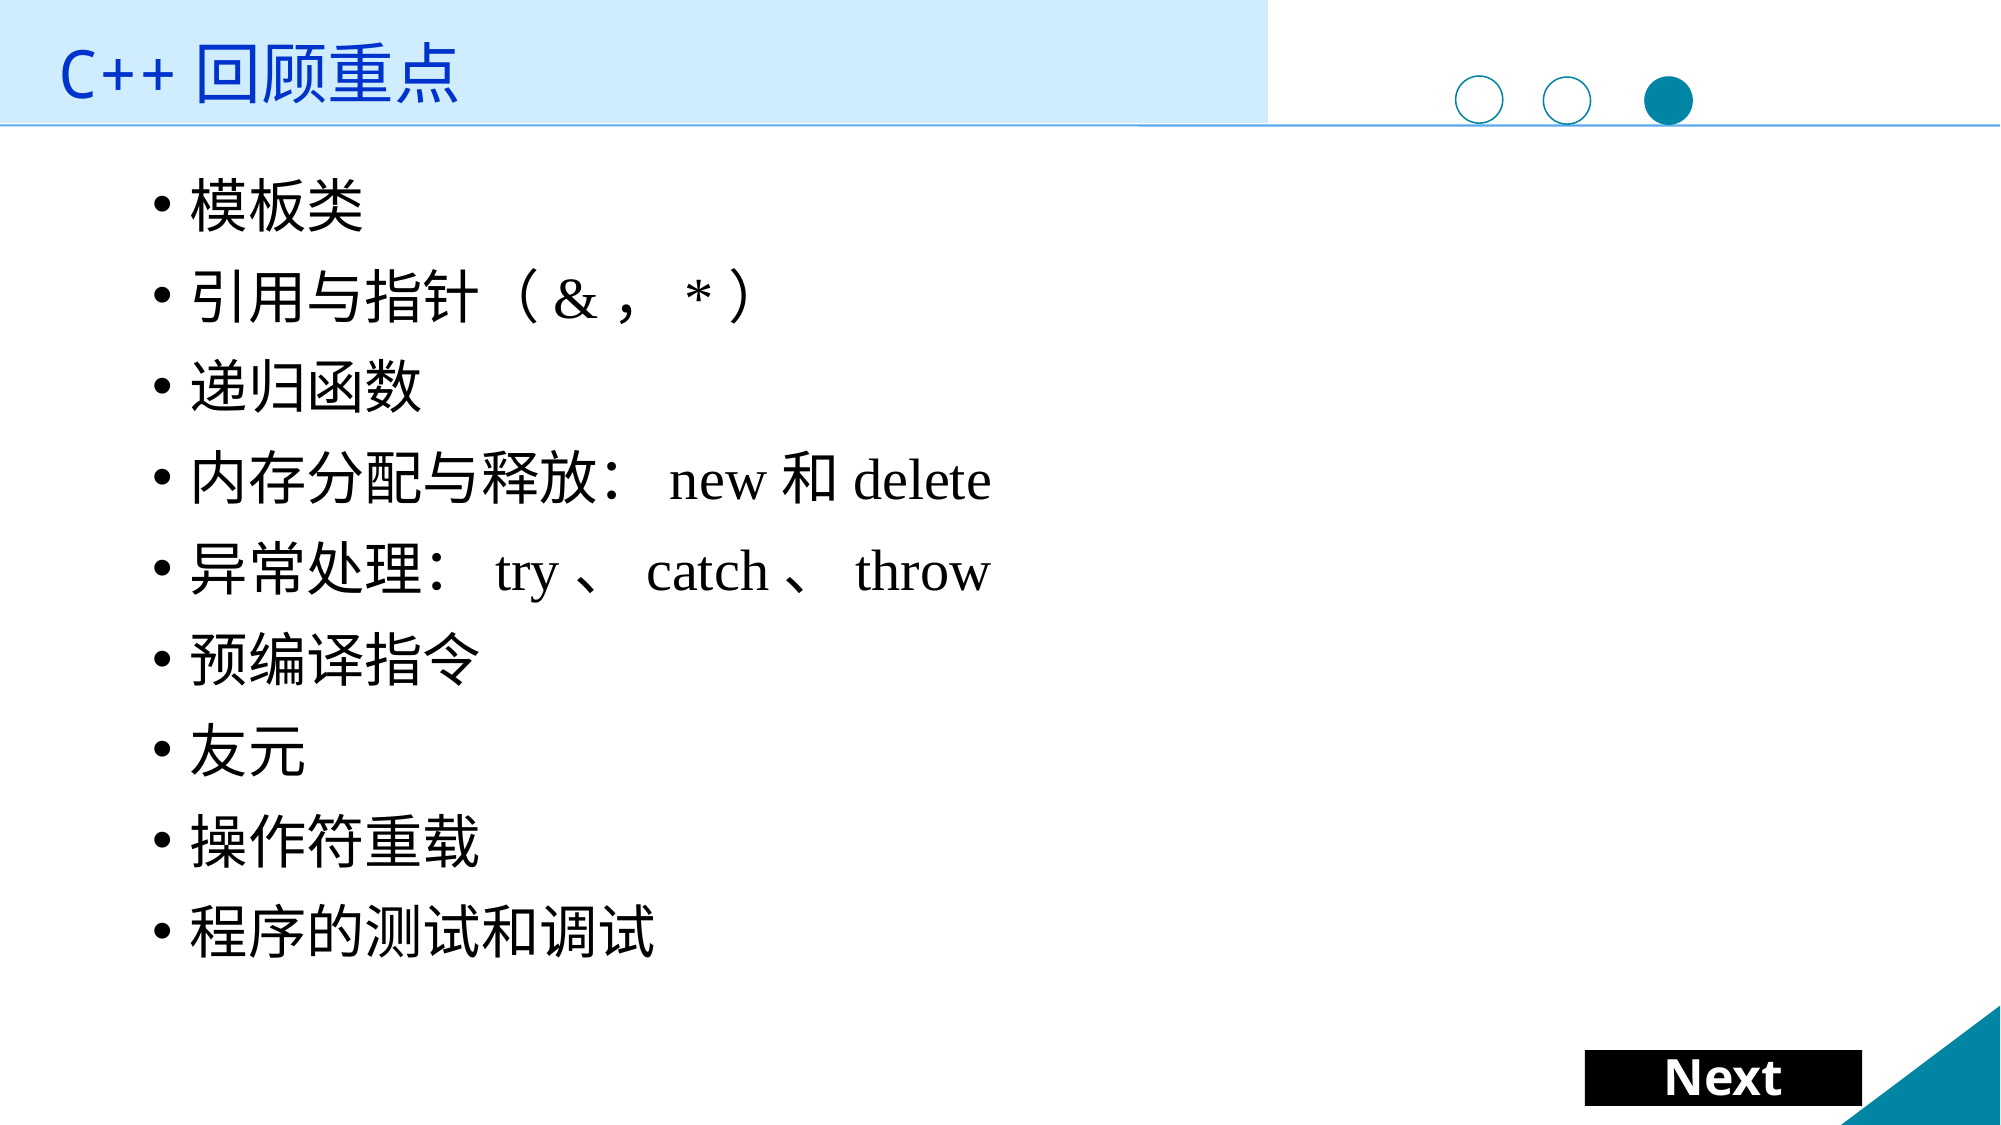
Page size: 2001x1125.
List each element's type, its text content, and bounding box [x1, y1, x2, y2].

text_box Next [1584, 1050, 1863, 1106]
title C++回顾重点 [43, 7, 1769, 121]
list 模板类 引用与指针（&，*） 递归函数 内存分配与释放：new和delete 异常处理：try、catch、throw 预编译指令 友元 操作符重载 程序的测试和调试 [137, 161, 1863, 1014]
text_box [1543, 77, 1591, 125]
text_box [1455, 76, 1503, 124]
text_box [1644, 77, 1693, 125]
